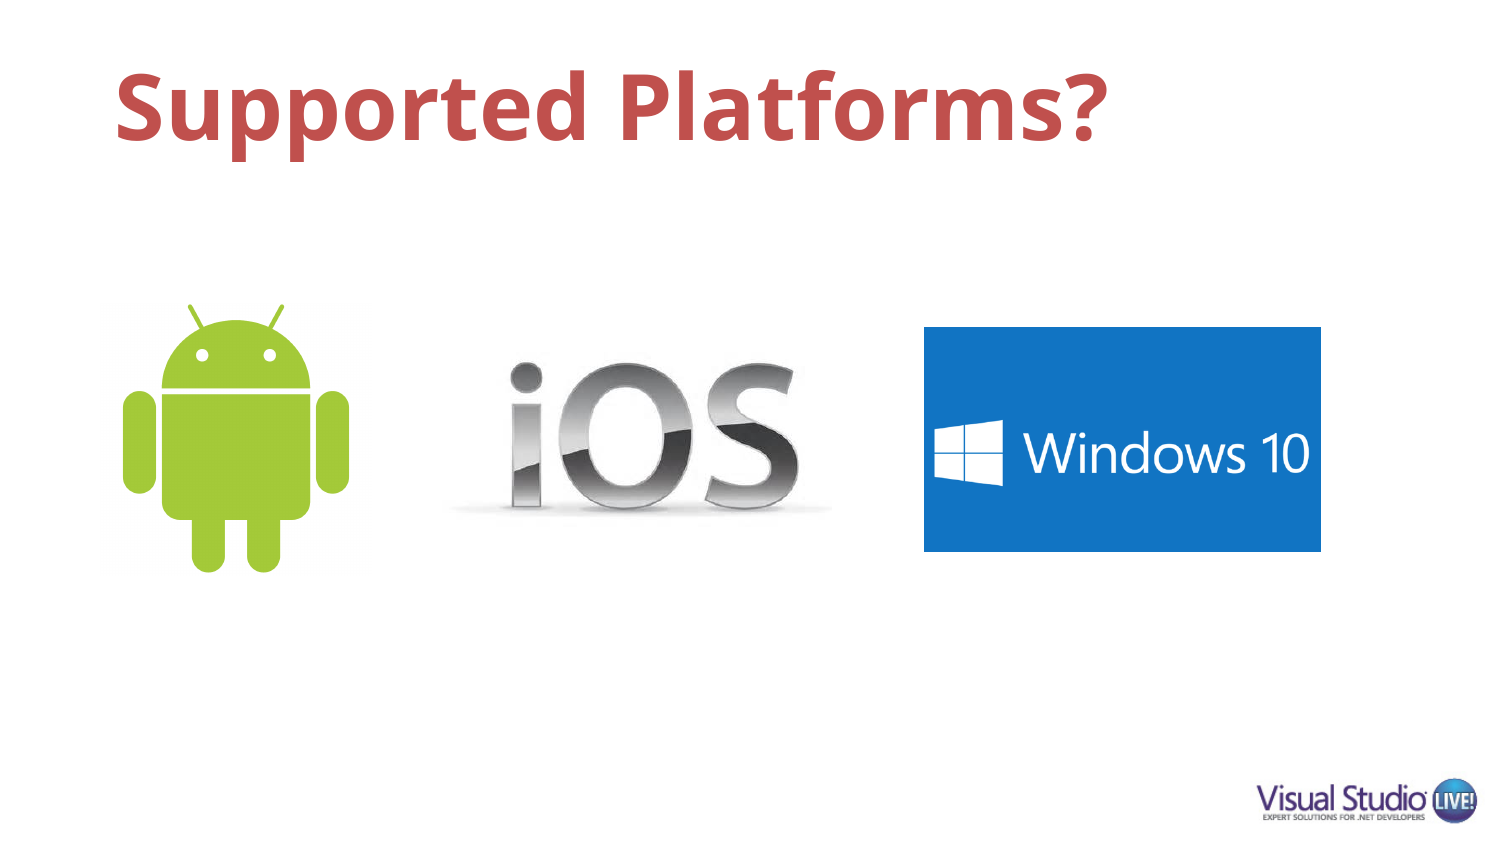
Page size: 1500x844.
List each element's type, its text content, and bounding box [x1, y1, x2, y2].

picture [0, 0, 1500, 844]
title Supported Platforms? [99, 33, 1451, 175]
